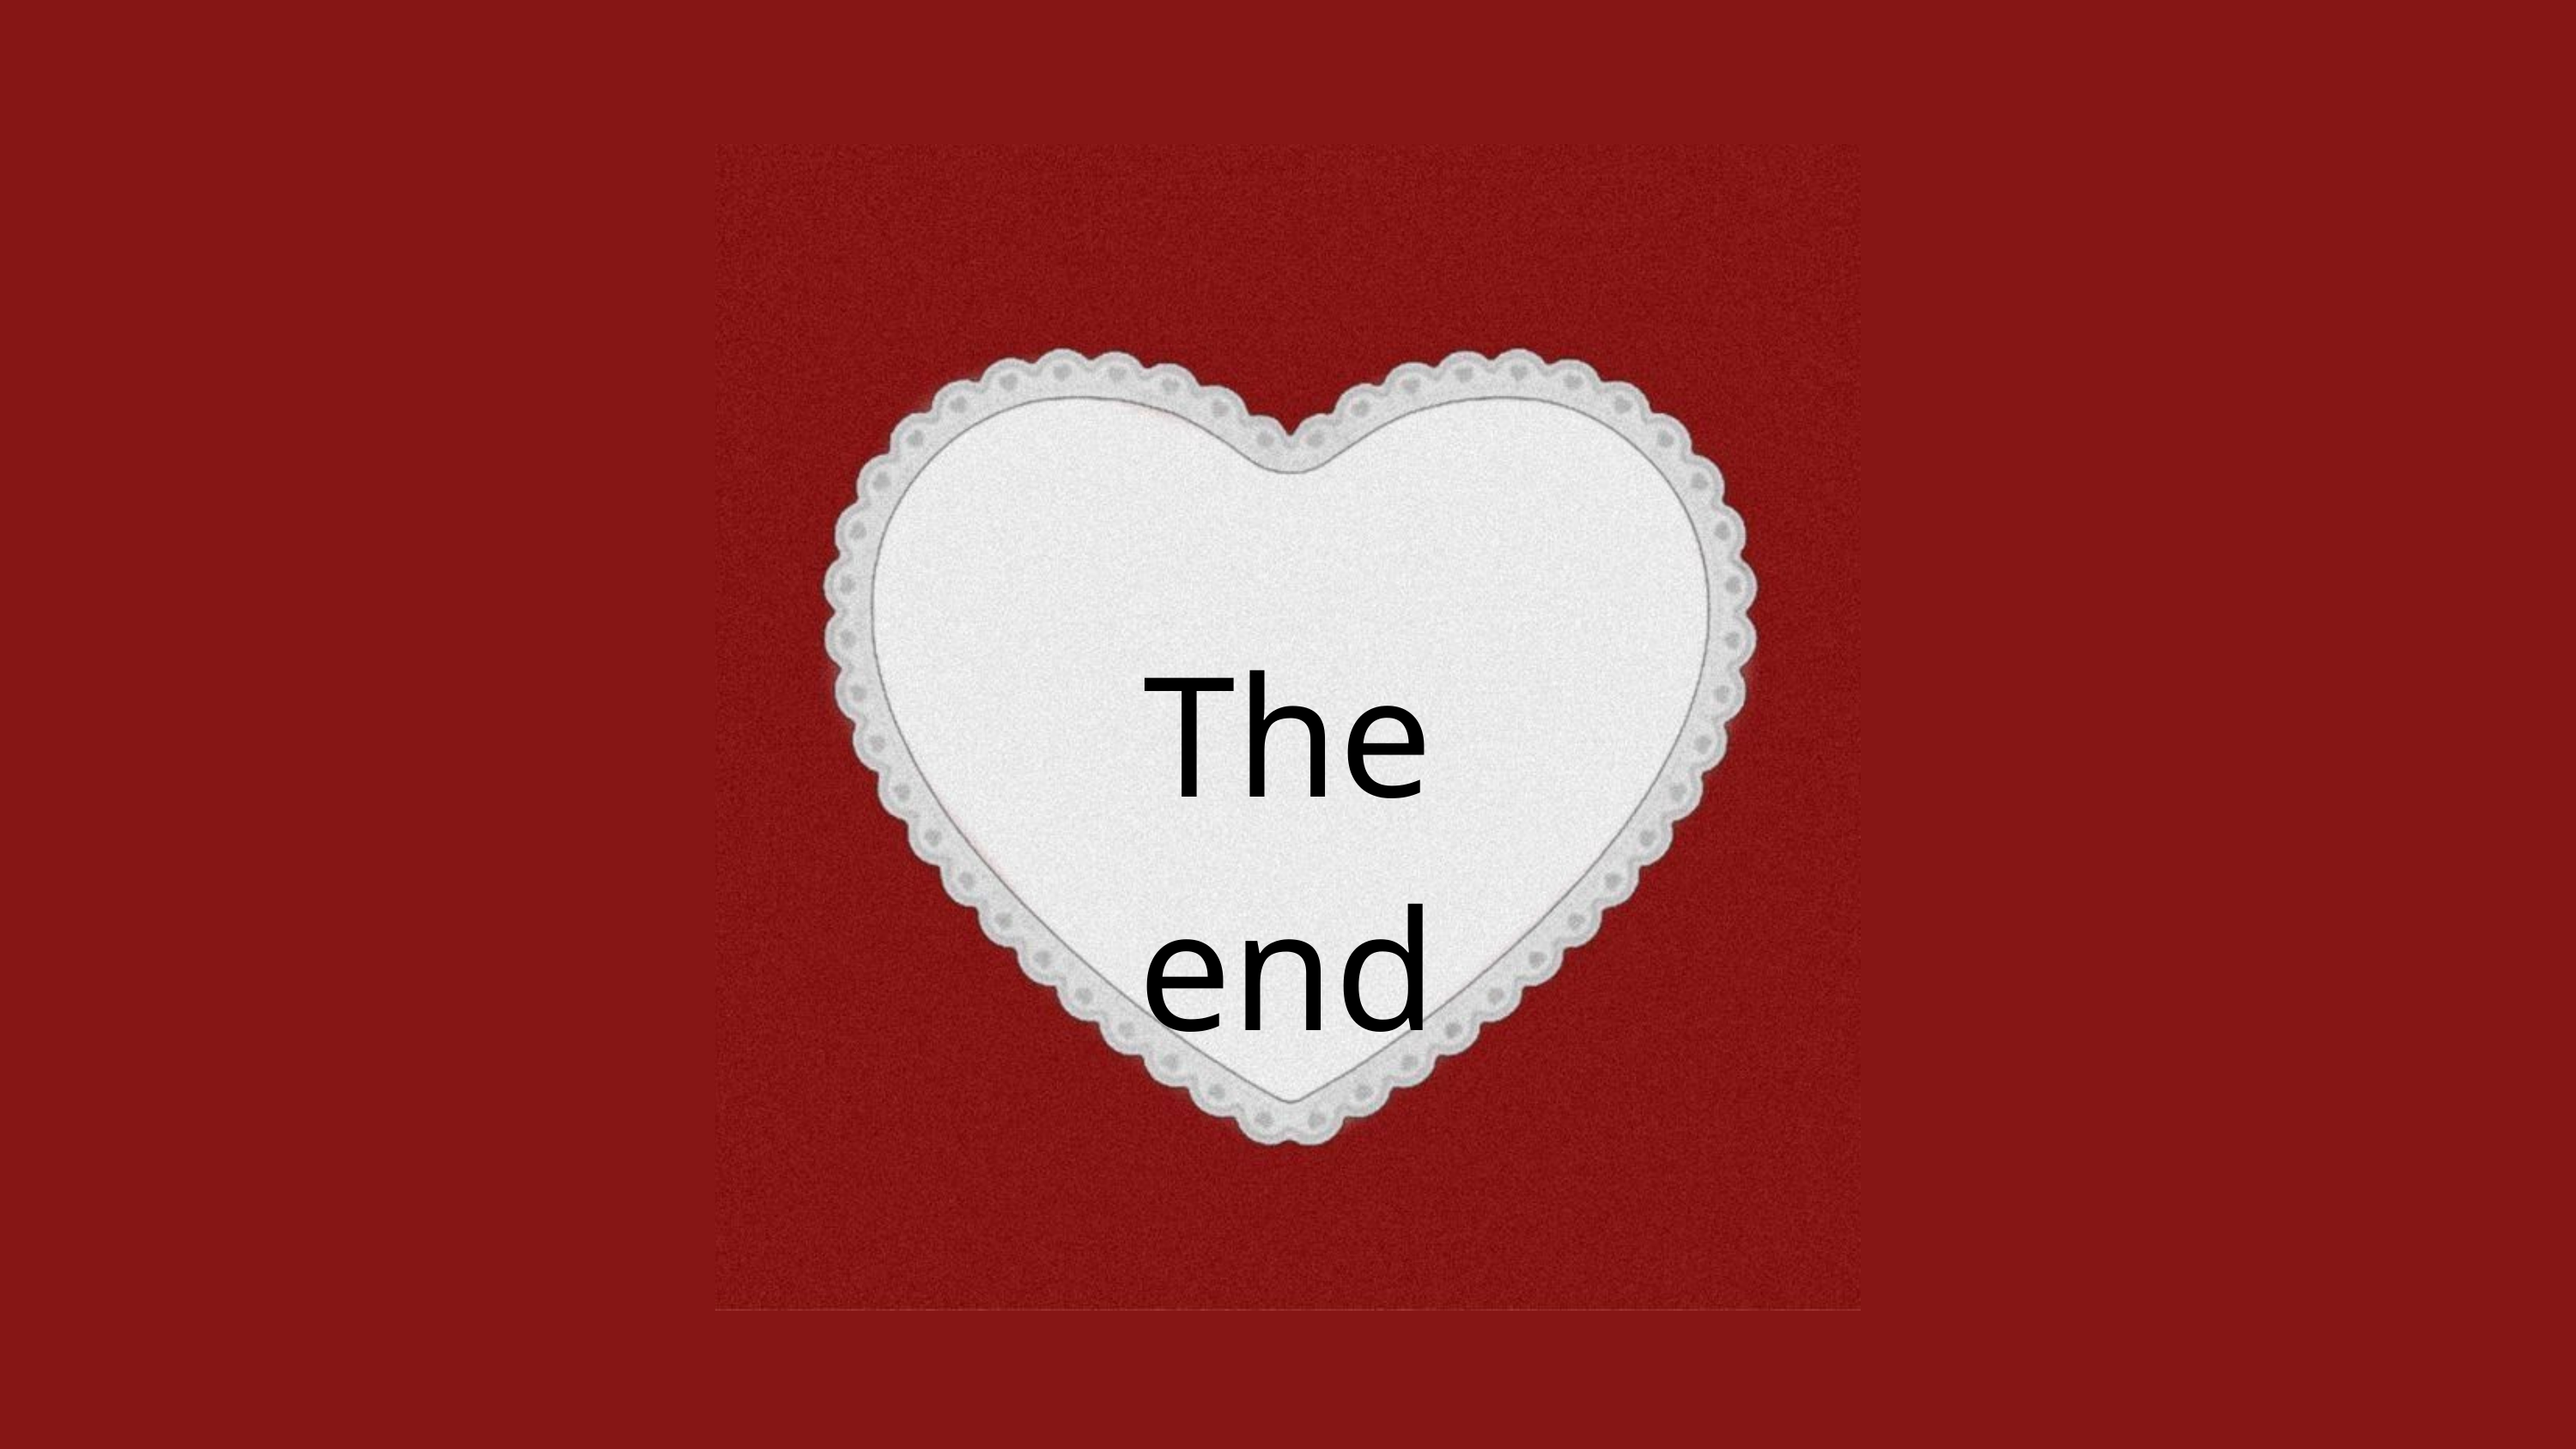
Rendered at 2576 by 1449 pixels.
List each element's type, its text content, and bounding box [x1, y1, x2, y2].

text_box The end [1084, 597, 1491, 1064]
text_box [714, 144, 1861, 1311]
